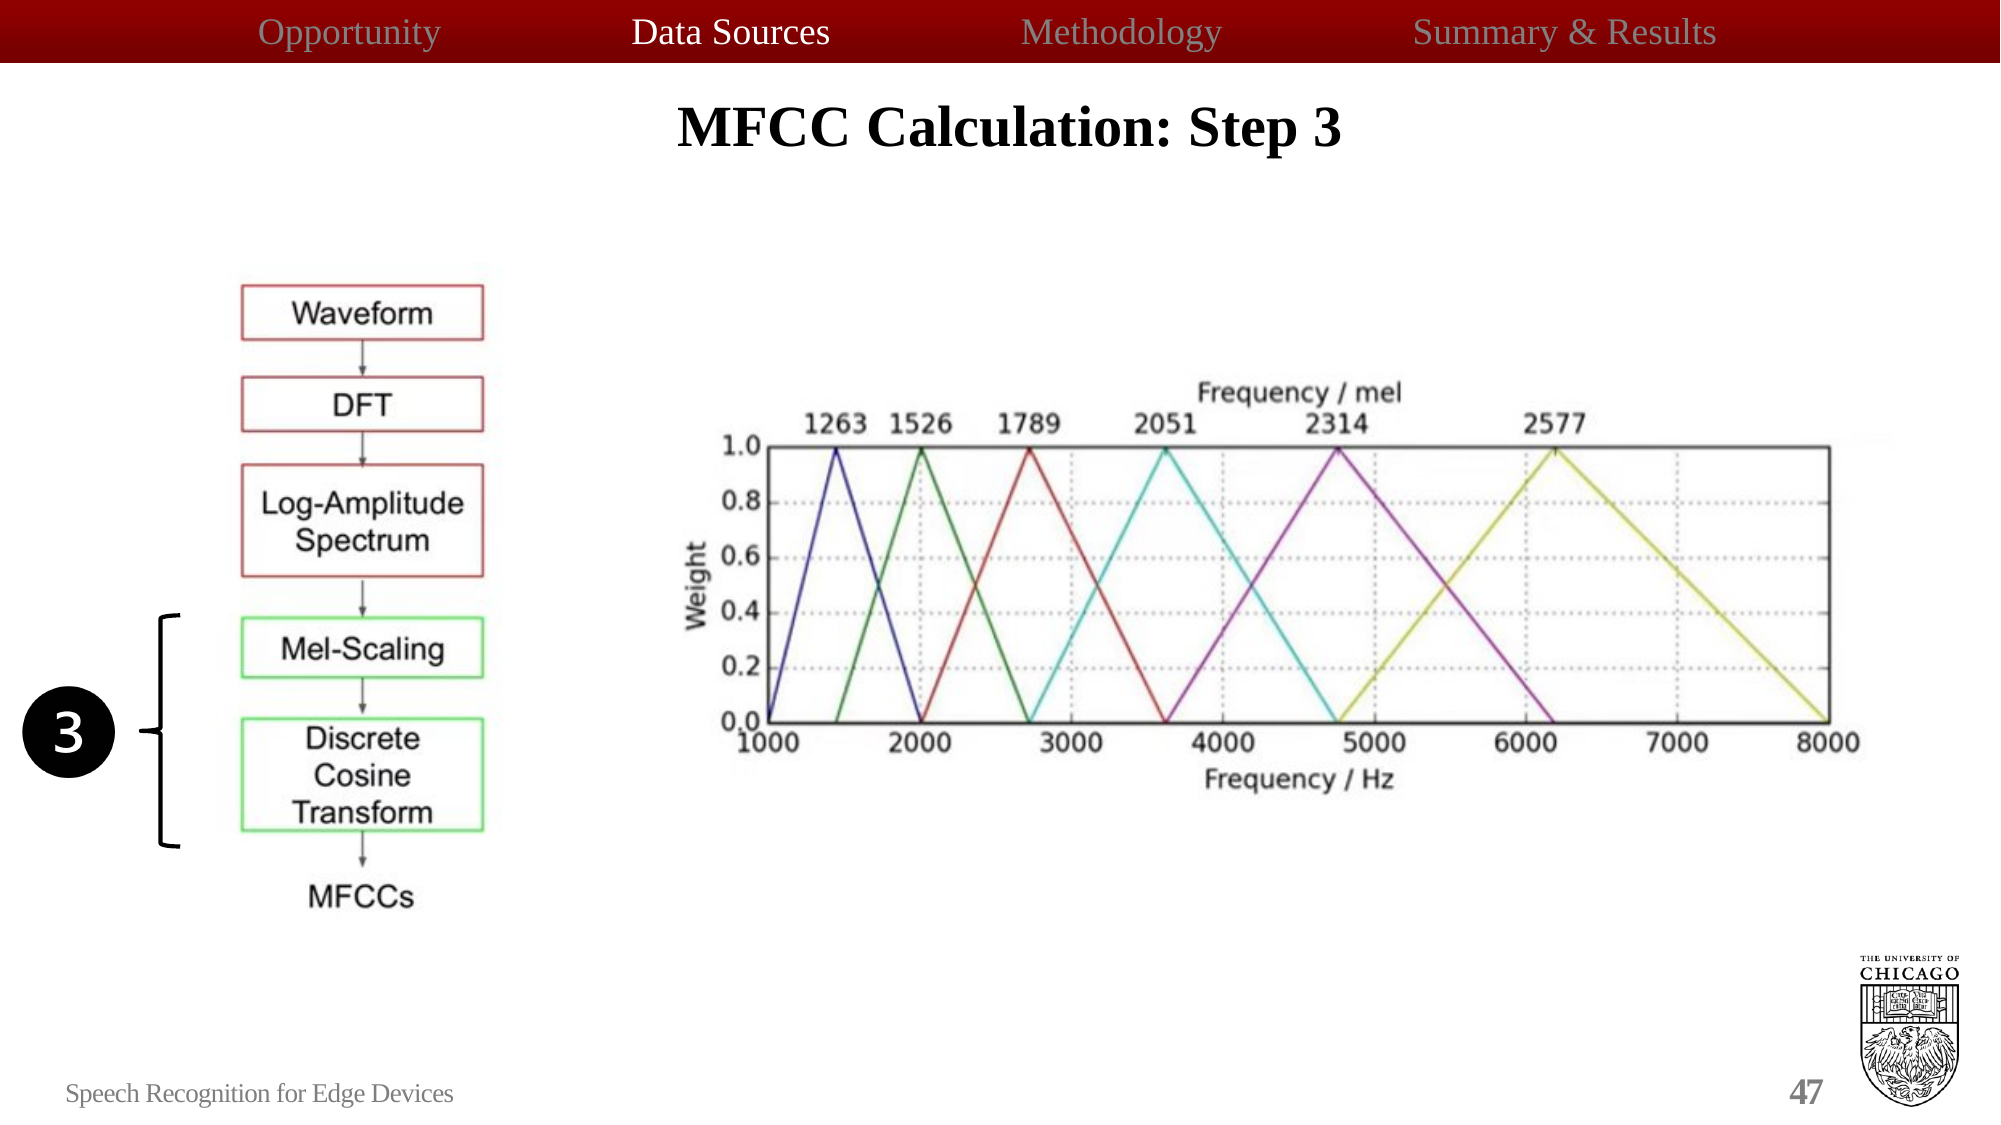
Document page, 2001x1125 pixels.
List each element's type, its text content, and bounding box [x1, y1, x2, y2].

text_box MFCC Calculation: Step 3 [20, 81, 2000, 166]
text_box Opportunity Data Sources Methodology Summary & Results​ [242, 0, 1806, 60]
text_box [138, 613, 181, 849]
picture [1853, 949, 1966, 1113]
picture [10, 673, 127, 791]
footer Speech Recognition for Edge Devices [62, 1077, 563, 1125]
picture [0, 0, 2000, 63]
picture [215, 261, 525, 938]
text_box 47 [1783, 1069, 1831, 1112]
picture [657, 334, 1937, 826]
